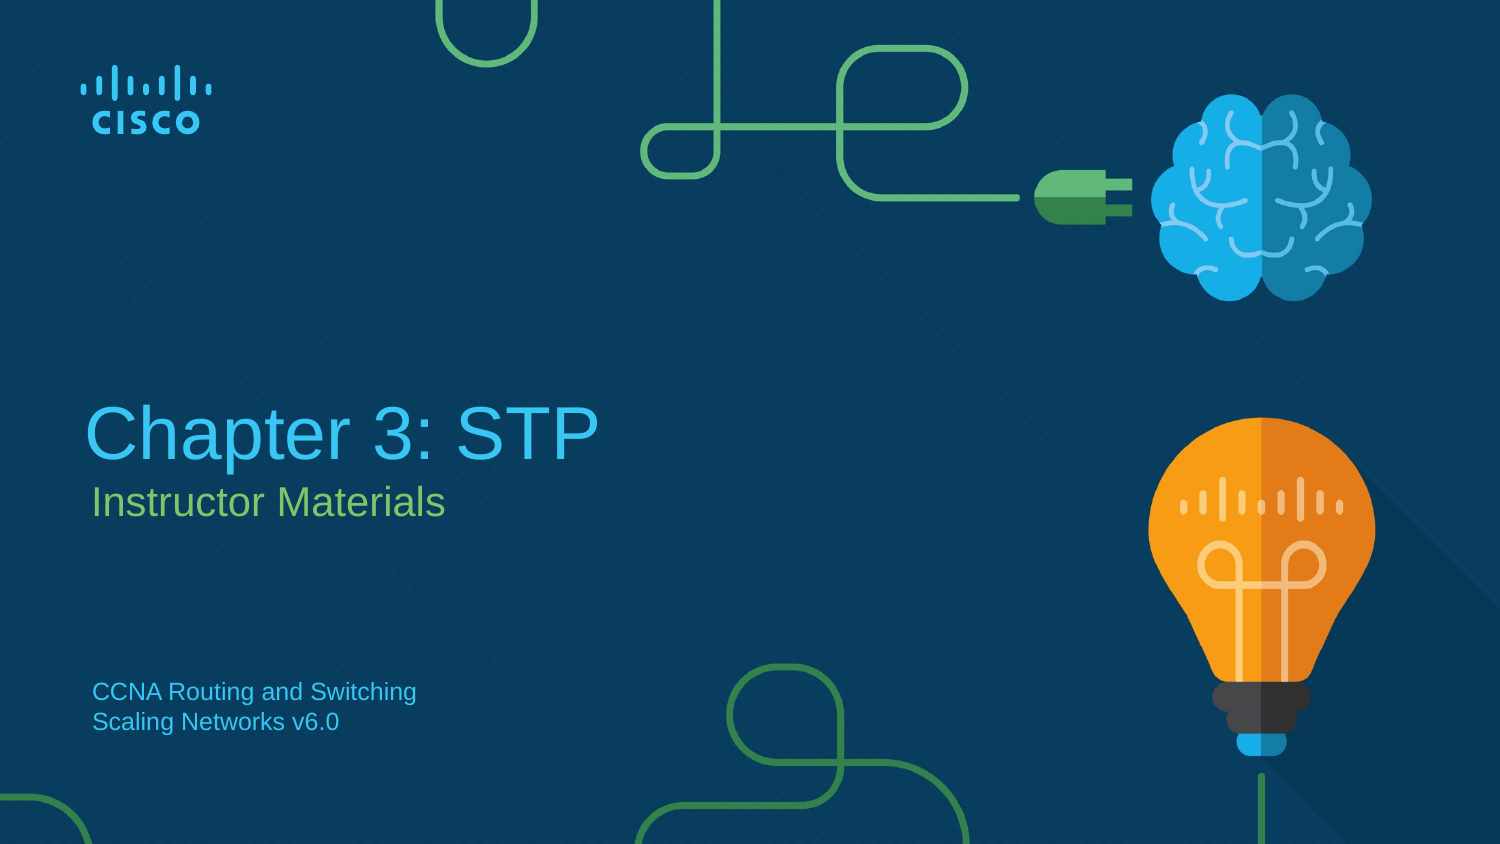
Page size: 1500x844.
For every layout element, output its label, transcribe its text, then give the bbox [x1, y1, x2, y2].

picture [0, 0, 1500, 844]
title Chapter 3: STP [69, 377, 1181, 484]
list Instructor Materials [76, 484, 1048, 521]
subtitle CCNA Routing and Switching Scaling Networks v6.0 [77, 624, 567, 773]
